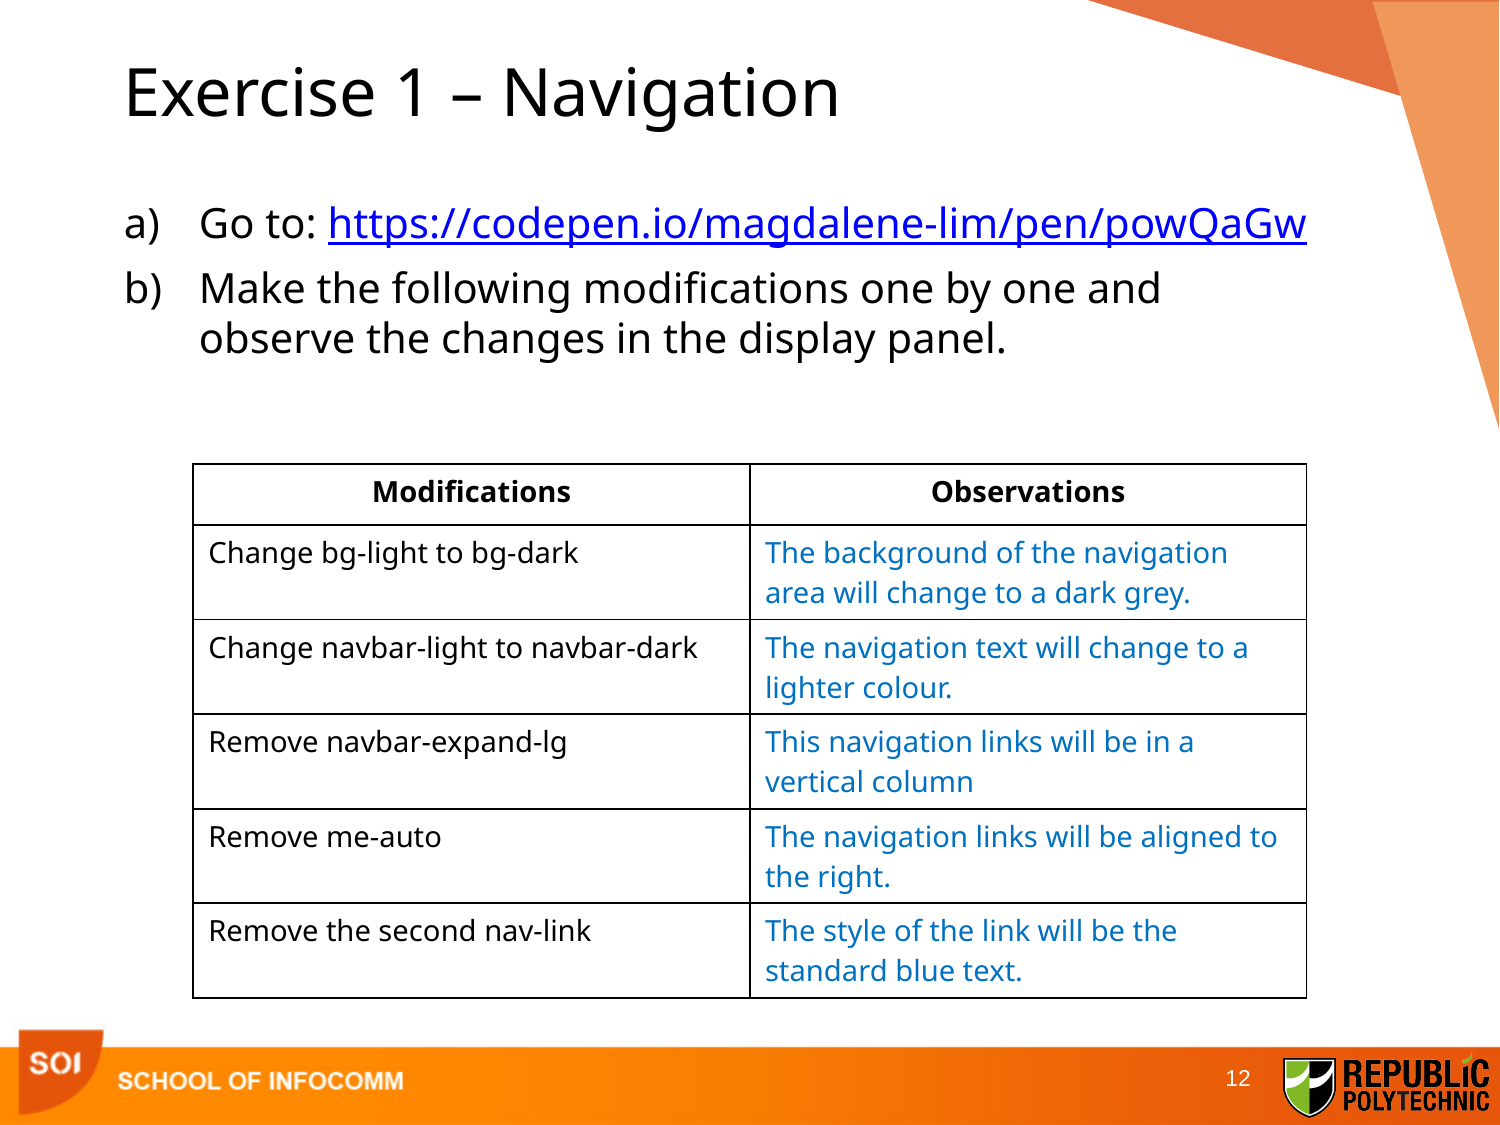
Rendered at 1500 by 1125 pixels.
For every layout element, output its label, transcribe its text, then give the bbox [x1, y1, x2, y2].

table_cell The navigation links will be aligned to the right. [751, 810, 1306, 902]
table_header Observations [751, 465, 1306, 524]
title Exercise 1 – Navigation [109, 42, 1129, 142]
picture [0, 0, 1500, 1125]
table_cell This navigation links will be in a vertical column [751, 715, 1306, 808]
slide_number 12 [1210, 1056, 1500, 1117]
table_cell The background of the navigation area will change to a dark grey. [751, 526, 1306, 619]
table_cell Change bg-light to bg-dark [194, 526, 749, 619]
list Go to: https://codepen.io/magdalene-lim/pen/powQaGw Make the following modifications one by one and observe the changes in the display panel. [109, 189, 1336, 806]
table_cell Remove me-auto [194, 810, 749, 902]
table_cell Remove the second nav-link [194, 904, 749, 997]
table_cell Remove navbar-expand-lg [194, 715, 749, 808]
table_cell Change navbar-light to navbar-dark [194, 620, 749, 713]
table_header Modifications [194, 465, 749, 524]
table_cell The navigation text will change to a lighter colour. [751, 620, 1306, 713]
table_cell The style of the link will be the standard blue text. [751, 904, 1306, 997]
